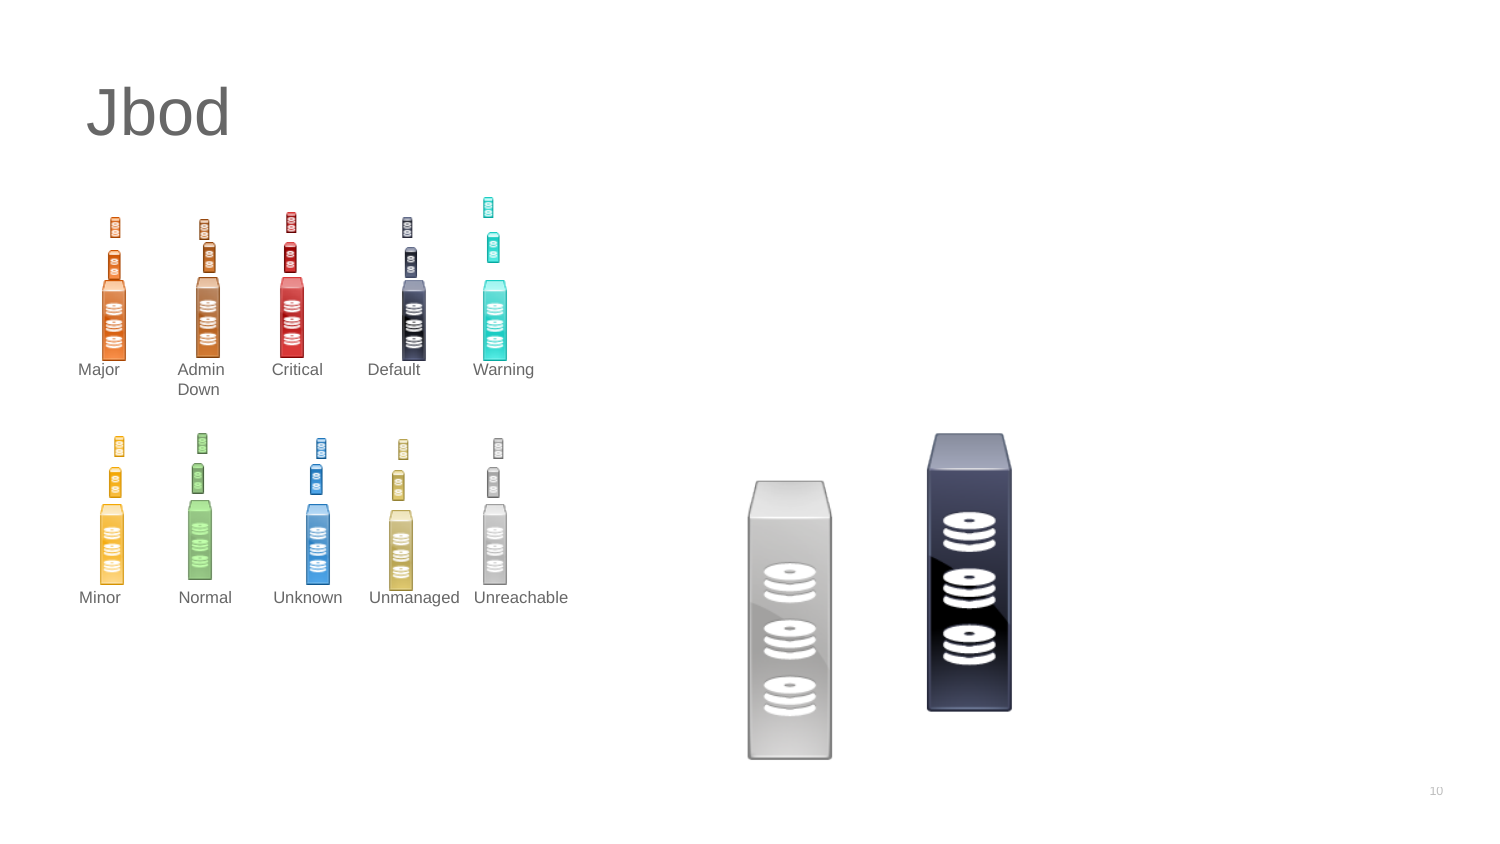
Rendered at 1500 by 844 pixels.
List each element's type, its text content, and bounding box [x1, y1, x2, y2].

picture [383, 470, 414, 501]
picture [310, 437, 332, 459]
picture [159, 499, 240, 581]
picture [359, 510, 441, 591]
picture [105, 217, 127, 238]
picture [108, 435, 130, 457]
picture [280, 212, 302, 234]
picture [300, 464, 332, 495]
picture [274, 241, 306, 273]
picture [277, 504, 358, 585]
picture [250, 277, 332, 359]
picture [478, 197, 499, 218]
picture [477, 467, 509, 498]
picture [629, 411, 1130, 779]
picture [477, 232, 509, 264]
picture [488, 437, 509, 459]
picture [71, 504, 153, 585]
picture [100, 467, 131, 498]
picture [395, 247, 427, 279]
picture [167, 277, 248, 359]
picture [454, 504, 535, 585]
title Jbod [71, 55, 1441, 176]
picture [192, 433, 214, 454]
picture [396, 217, 418, 238]
picture [72, 249, 154, 361]
picture [182, 463, 214, 494]
picture [393, 439, 415, 461]
picture [194, 219, 225, 273]
picture [373, 279, 535, 361]
